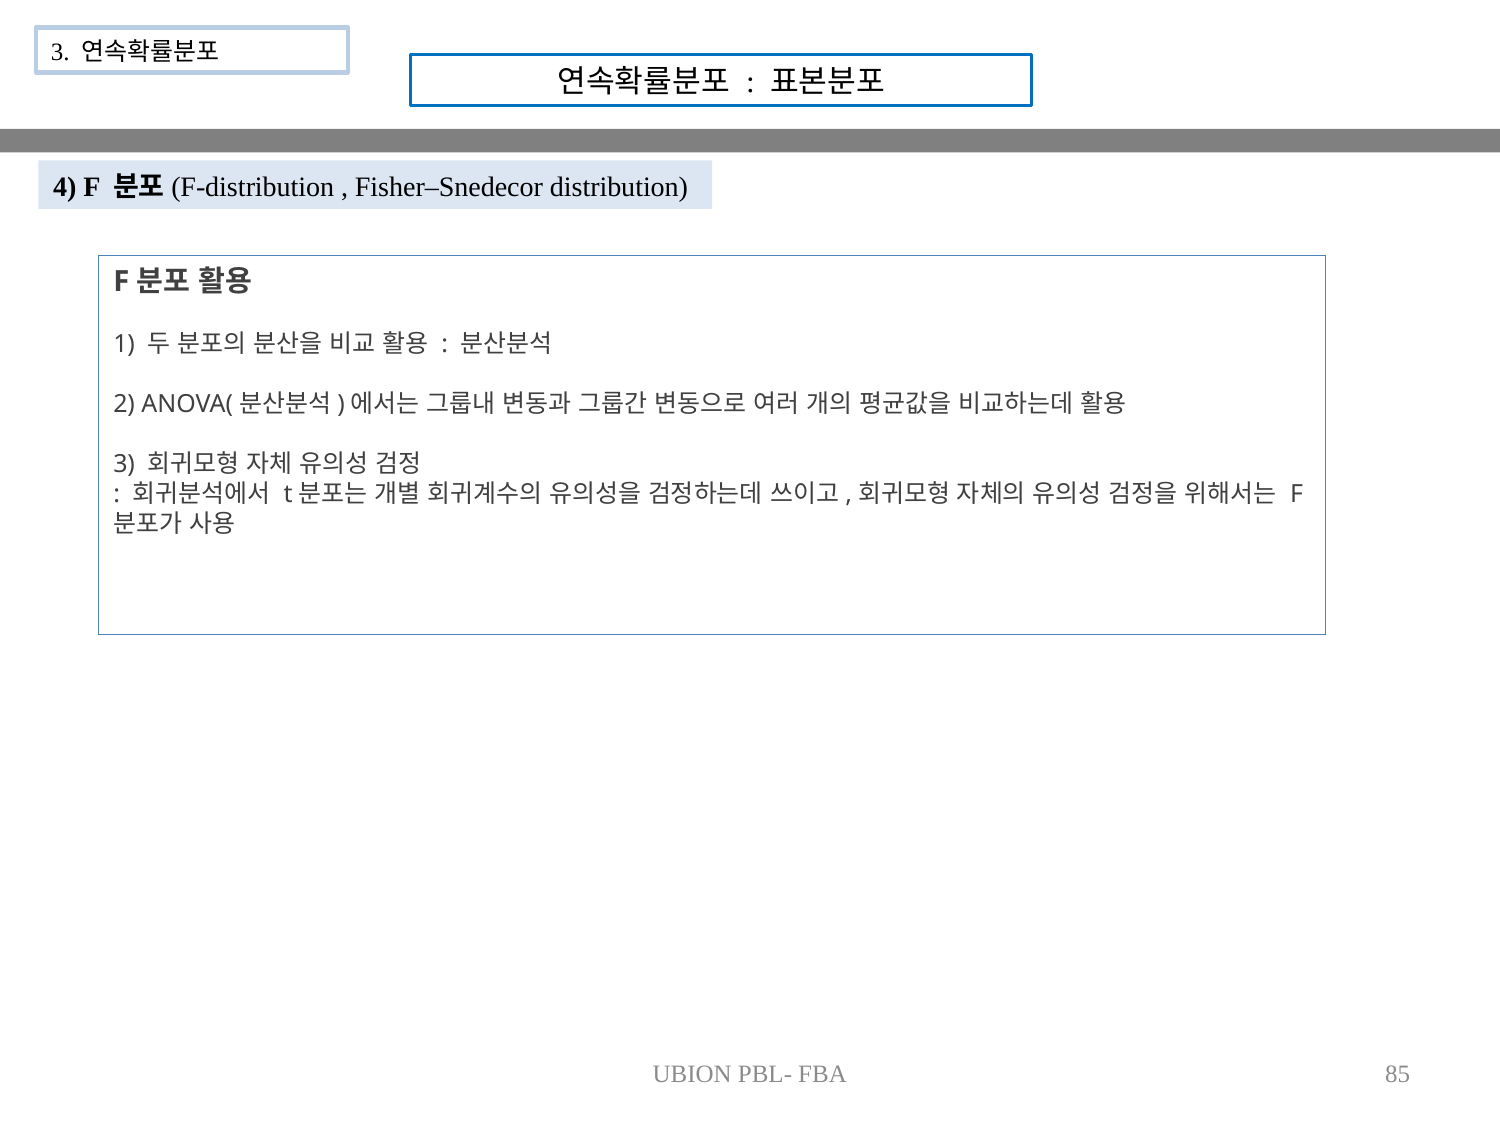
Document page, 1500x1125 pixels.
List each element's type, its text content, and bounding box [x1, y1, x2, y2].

text_box [22, 46, 1195, 129]
text_box 연속확률분포 : 표본분포 [410, 54, 1032, 106]
text_box F분포 활용 1) 두 분포의 분산을 비교 활용 : 분산분석 2) ANOVA(분산분석)에서는 그룹내 변동과 그룹간 변동으로 여러 개의 평균값을 비교하는데 활용 3) 회귀모형 자체 유의성 검정 : 회귀분석에서 t분포는 개별 회귀계수의 유의성을 검정하는데 쓰이고,회귀모형 자체의 유의성 검정을 위해서는 F분포가 사용 [98, 255, 1326, 635]
text_box 3. 연속확률분포 [36, 27, 348, 73]
text_box [0, 128, 1500, 153]
slide_number 85 [1074, 1042, 1425, 1103]
text_box 4) F 분포(F-distribution , Fisher–Snedecor distribution) [38, 160, 713, 209]
footer UBION PBL- FBA [512, 1042, 988, 1103]
